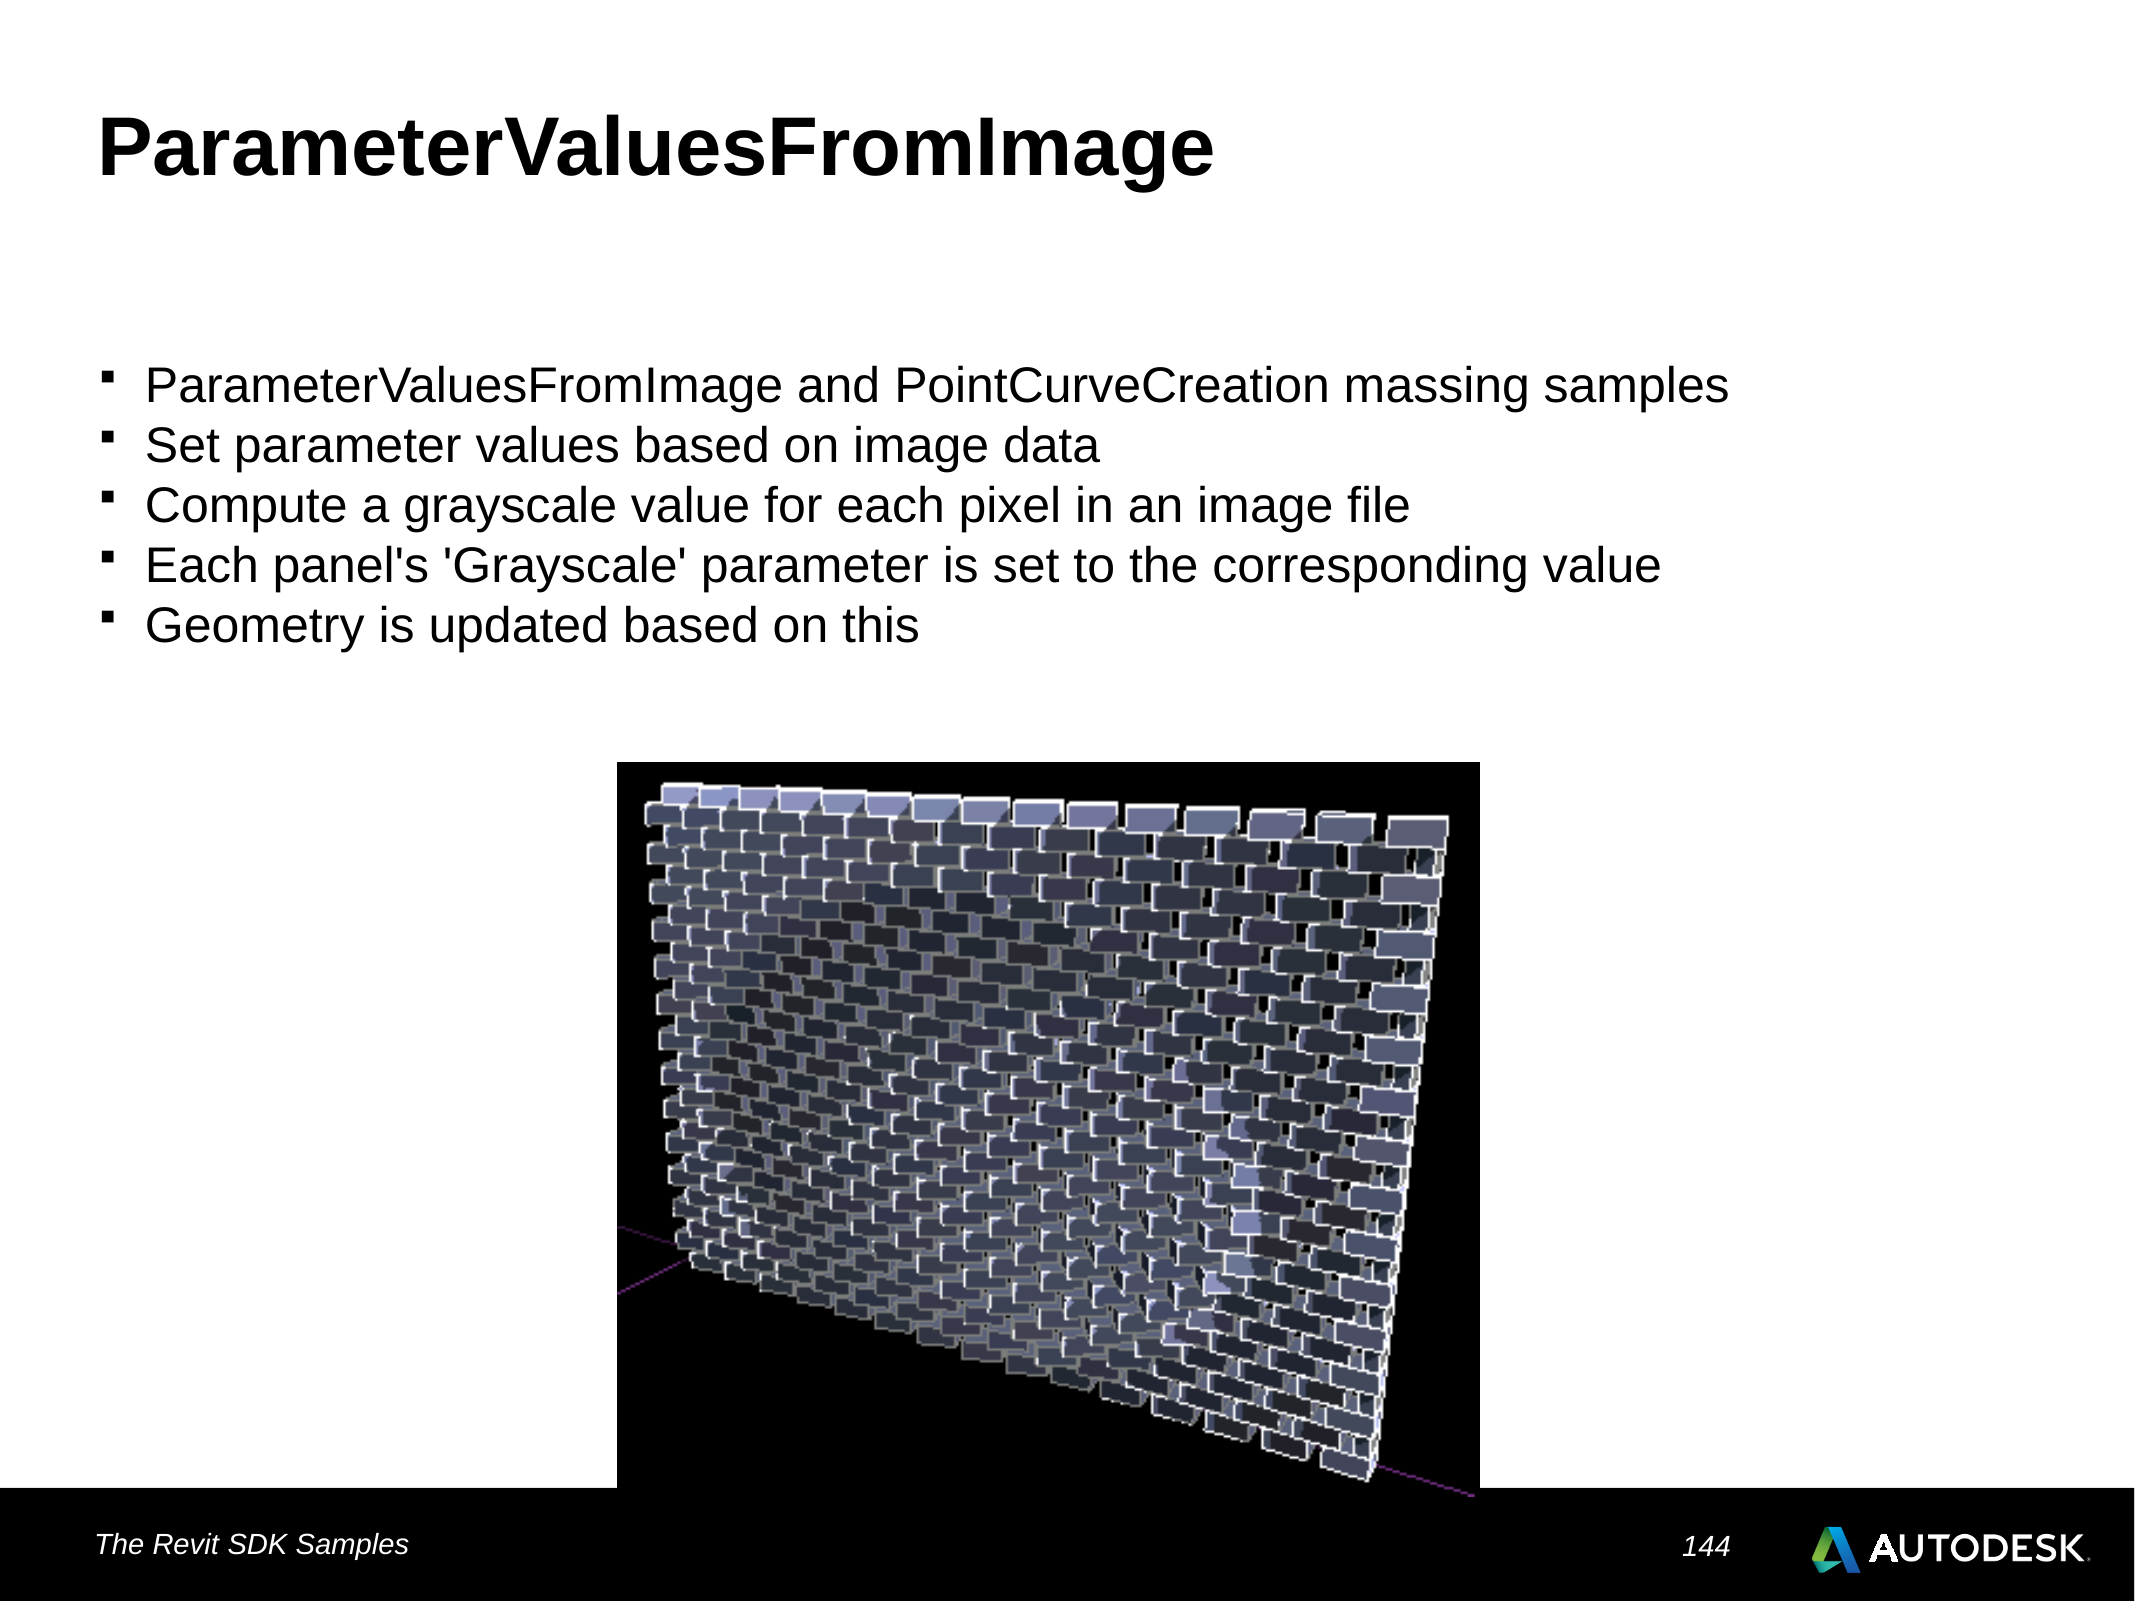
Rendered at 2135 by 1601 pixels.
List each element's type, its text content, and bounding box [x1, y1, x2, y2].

picture [0, 762, 2135, 1601]
title ParameterValuesFromImage [96, 59, 2028, 226]
footer The Revit SDK Samples [79, 1500, 1393, 1586]
list ParameterValuesFromImage and PointCurveCreation massing samples Set parameter values based on image data Compute a grayscale value for each pixel in an image file Each panel's 'Grayscale' parameter is set to the corresponding value Geometry is updated based on this [96, 351, 2068, 789]
slide_number 144 [1667, 1502, 1768, 1588]
